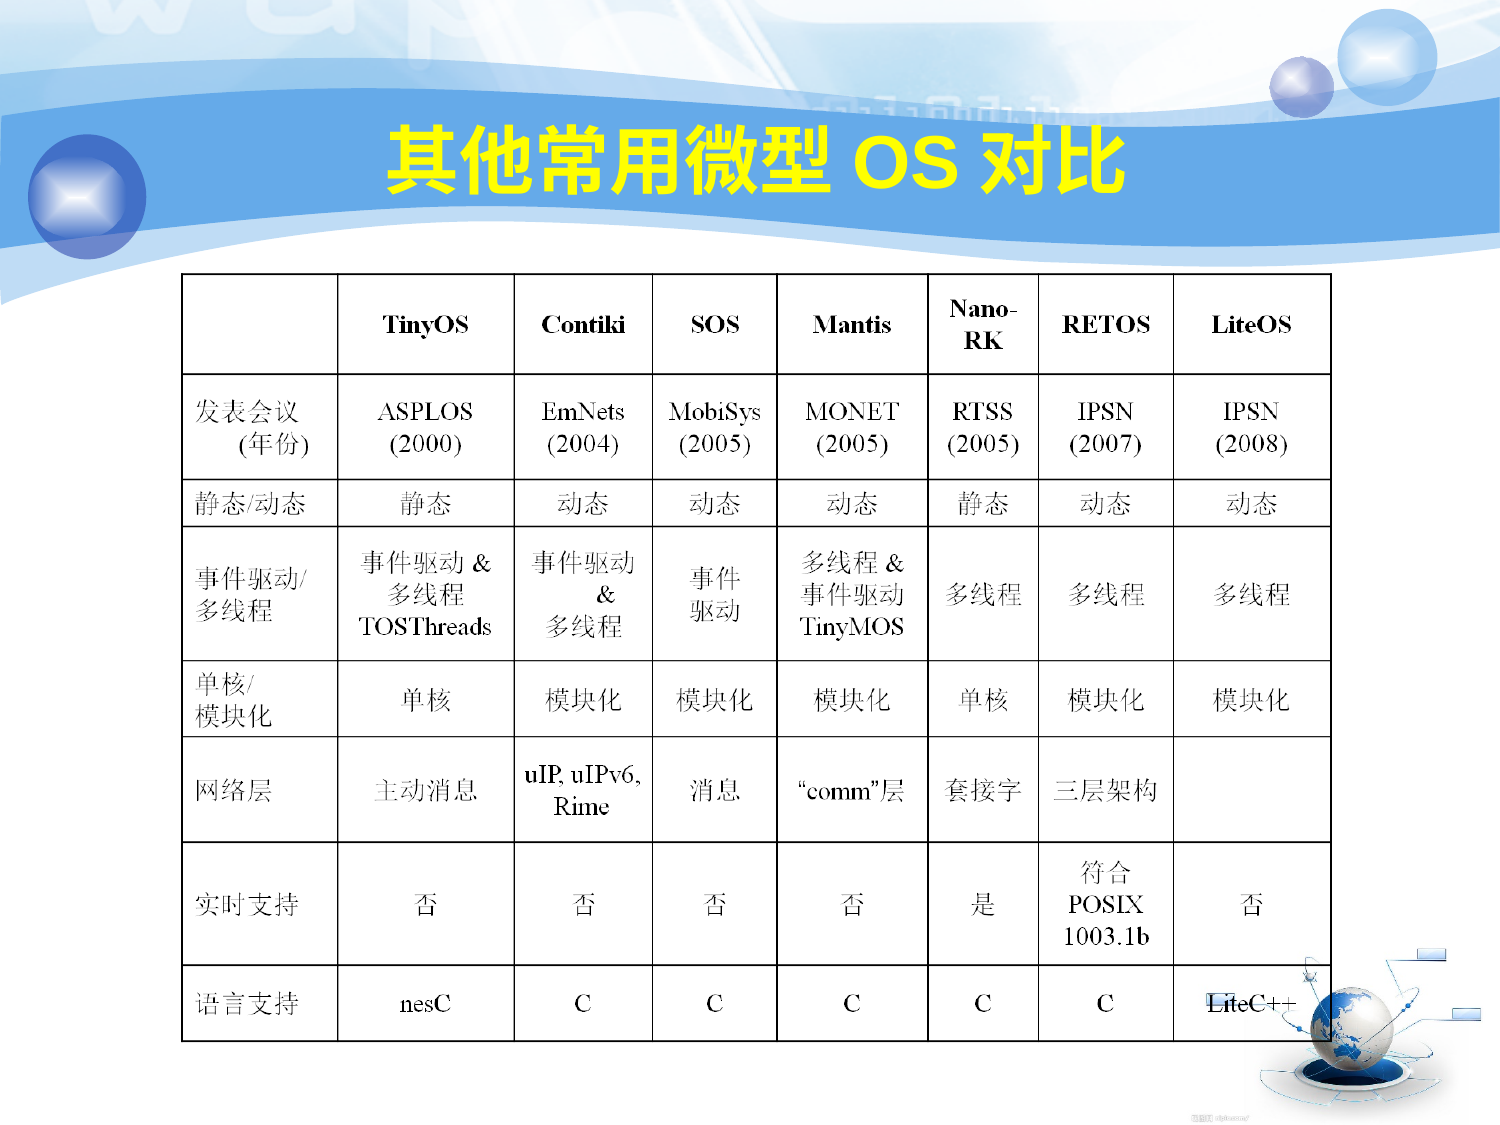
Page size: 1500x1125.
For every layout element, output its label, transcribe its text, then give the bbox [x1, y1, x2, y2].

slide_number 41 [1074, 1050, 1425, 1103]
picture [0, 0, 1500, 112]
title 其他常用微型OS对比 [150, 112, 1363, 205]
picture [172, 264, 1500, 1125]
